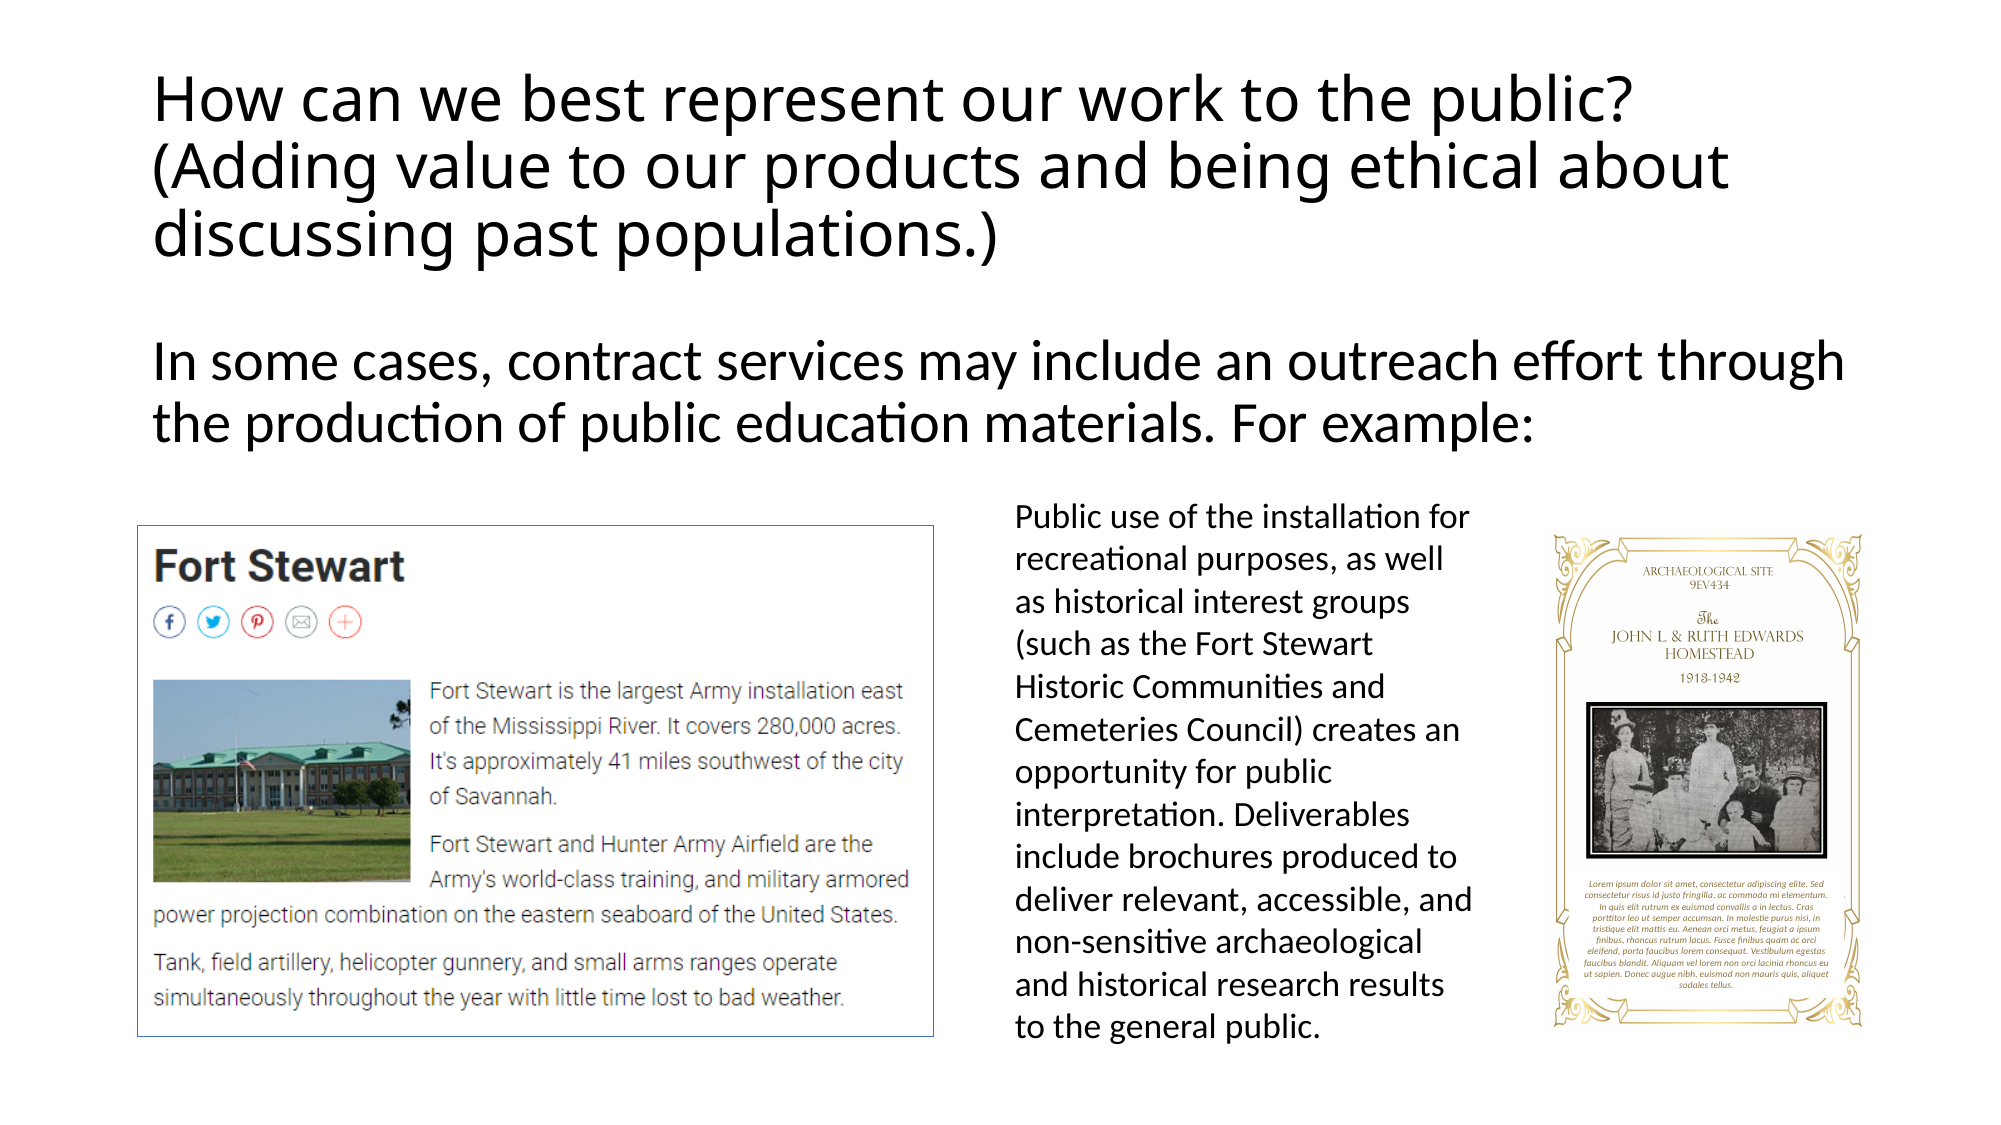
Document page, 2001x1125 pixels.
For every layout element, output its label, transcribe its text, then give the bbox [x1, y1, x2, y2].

picture [1541, 532, 1863, 1029]
title How can we best represent our work to the public? (Adding value to our products and being ethical about discussing past populations.) [137, 59, 1863, 278]
text_box Public use of the installation for recreational purposes, as well as historical interest groups (such as the Fort Stewart Historic Communities and Cemeteries Council) creates an opportunity for public interpretation. Deliverables include brochures produced to deliver relevant, accessible, and non-sensitive archaeological and historical research results to the general public. [999, 485, 1496, 1054]
picture [137, 524, 934, 1037]
list In some cases, contract services may include an outreach effort through the production of public education materials. For example: [137, 322, 1863, 993]
